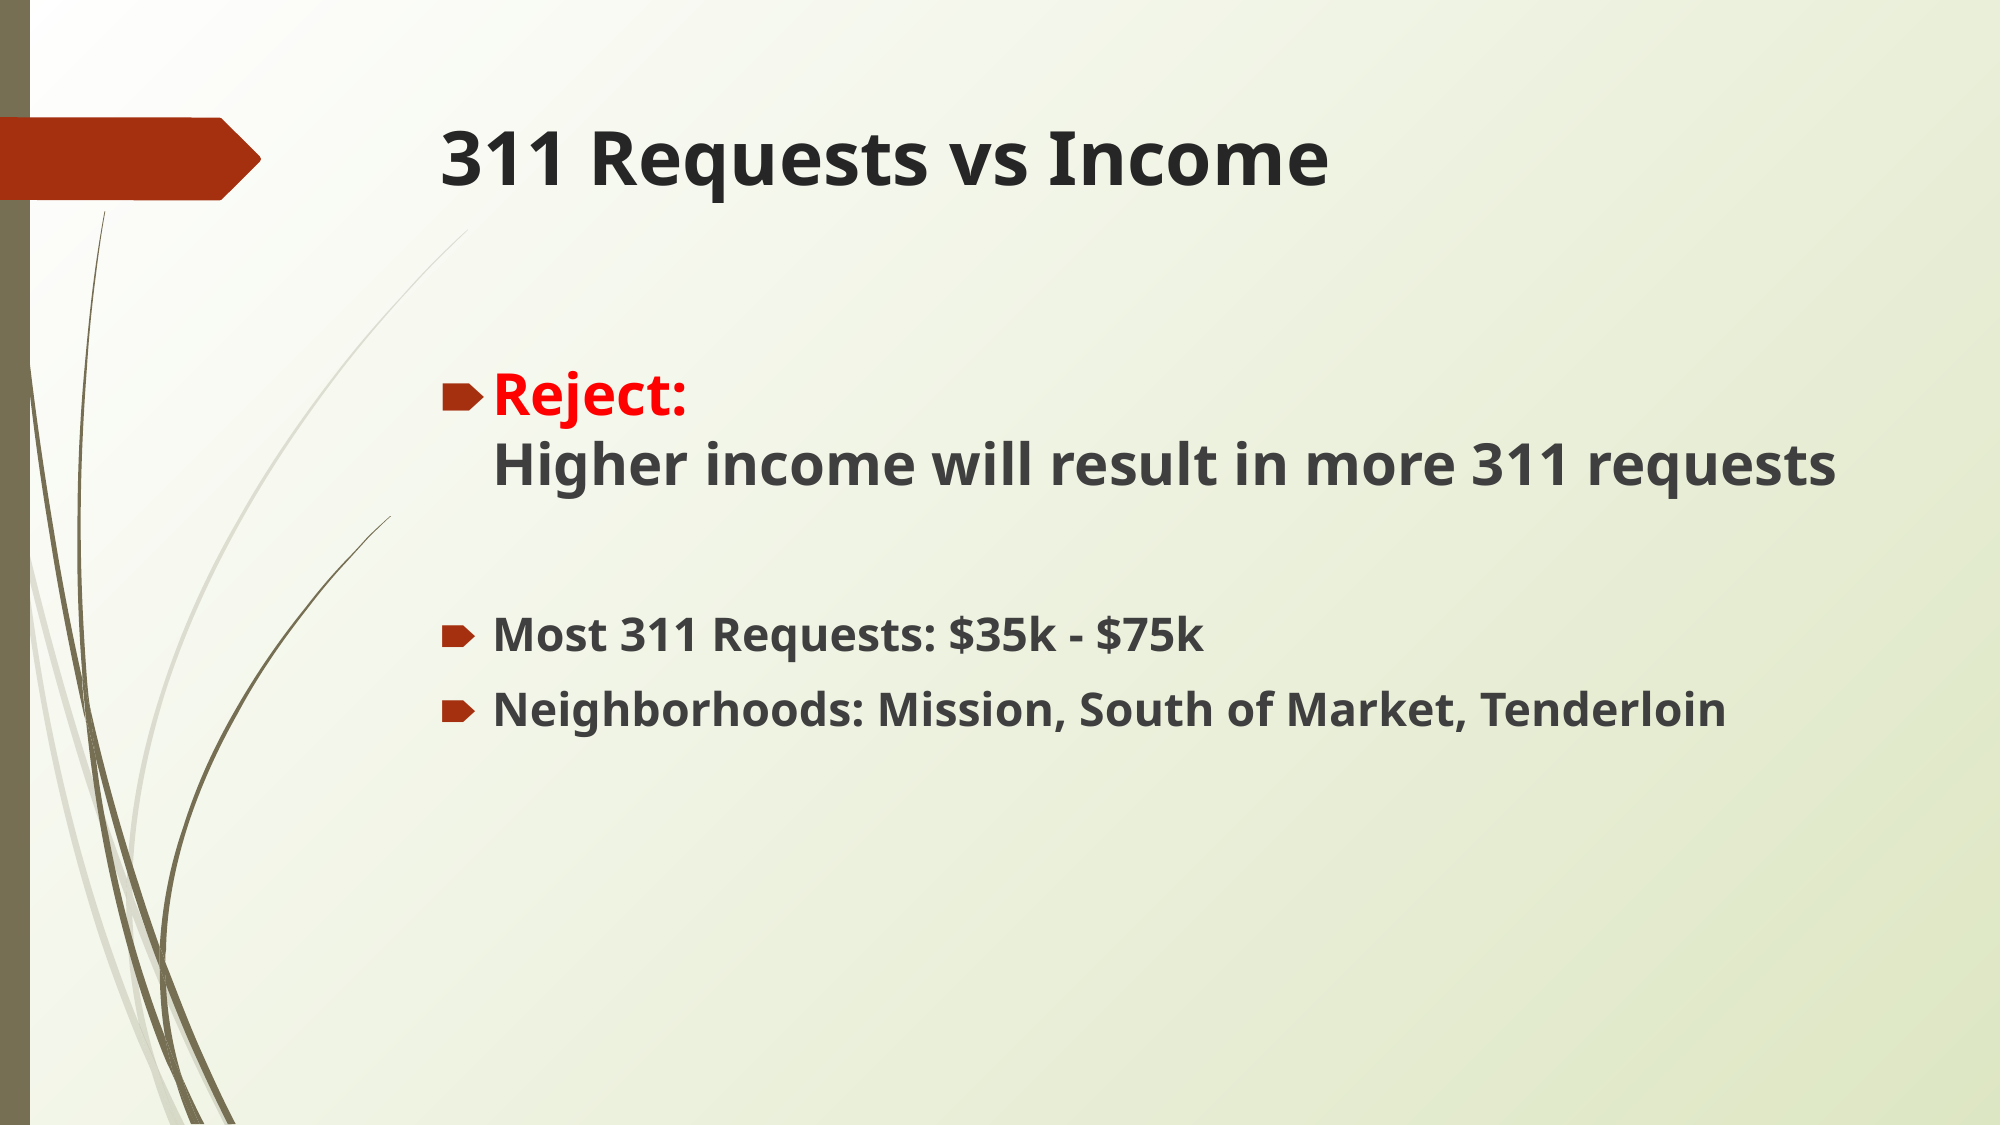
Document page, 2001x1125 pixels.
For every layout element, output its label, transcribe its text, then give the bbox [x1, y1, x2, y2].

list Reject: Higher income will result in more 311 requests Most 311 Requests: $35k - $75k Neighborhoods: Mission, South of Market, Tenderloin [424, 350, 1888, 787]
title 311 Requests vs Income [425, 102, 1888, 313]
